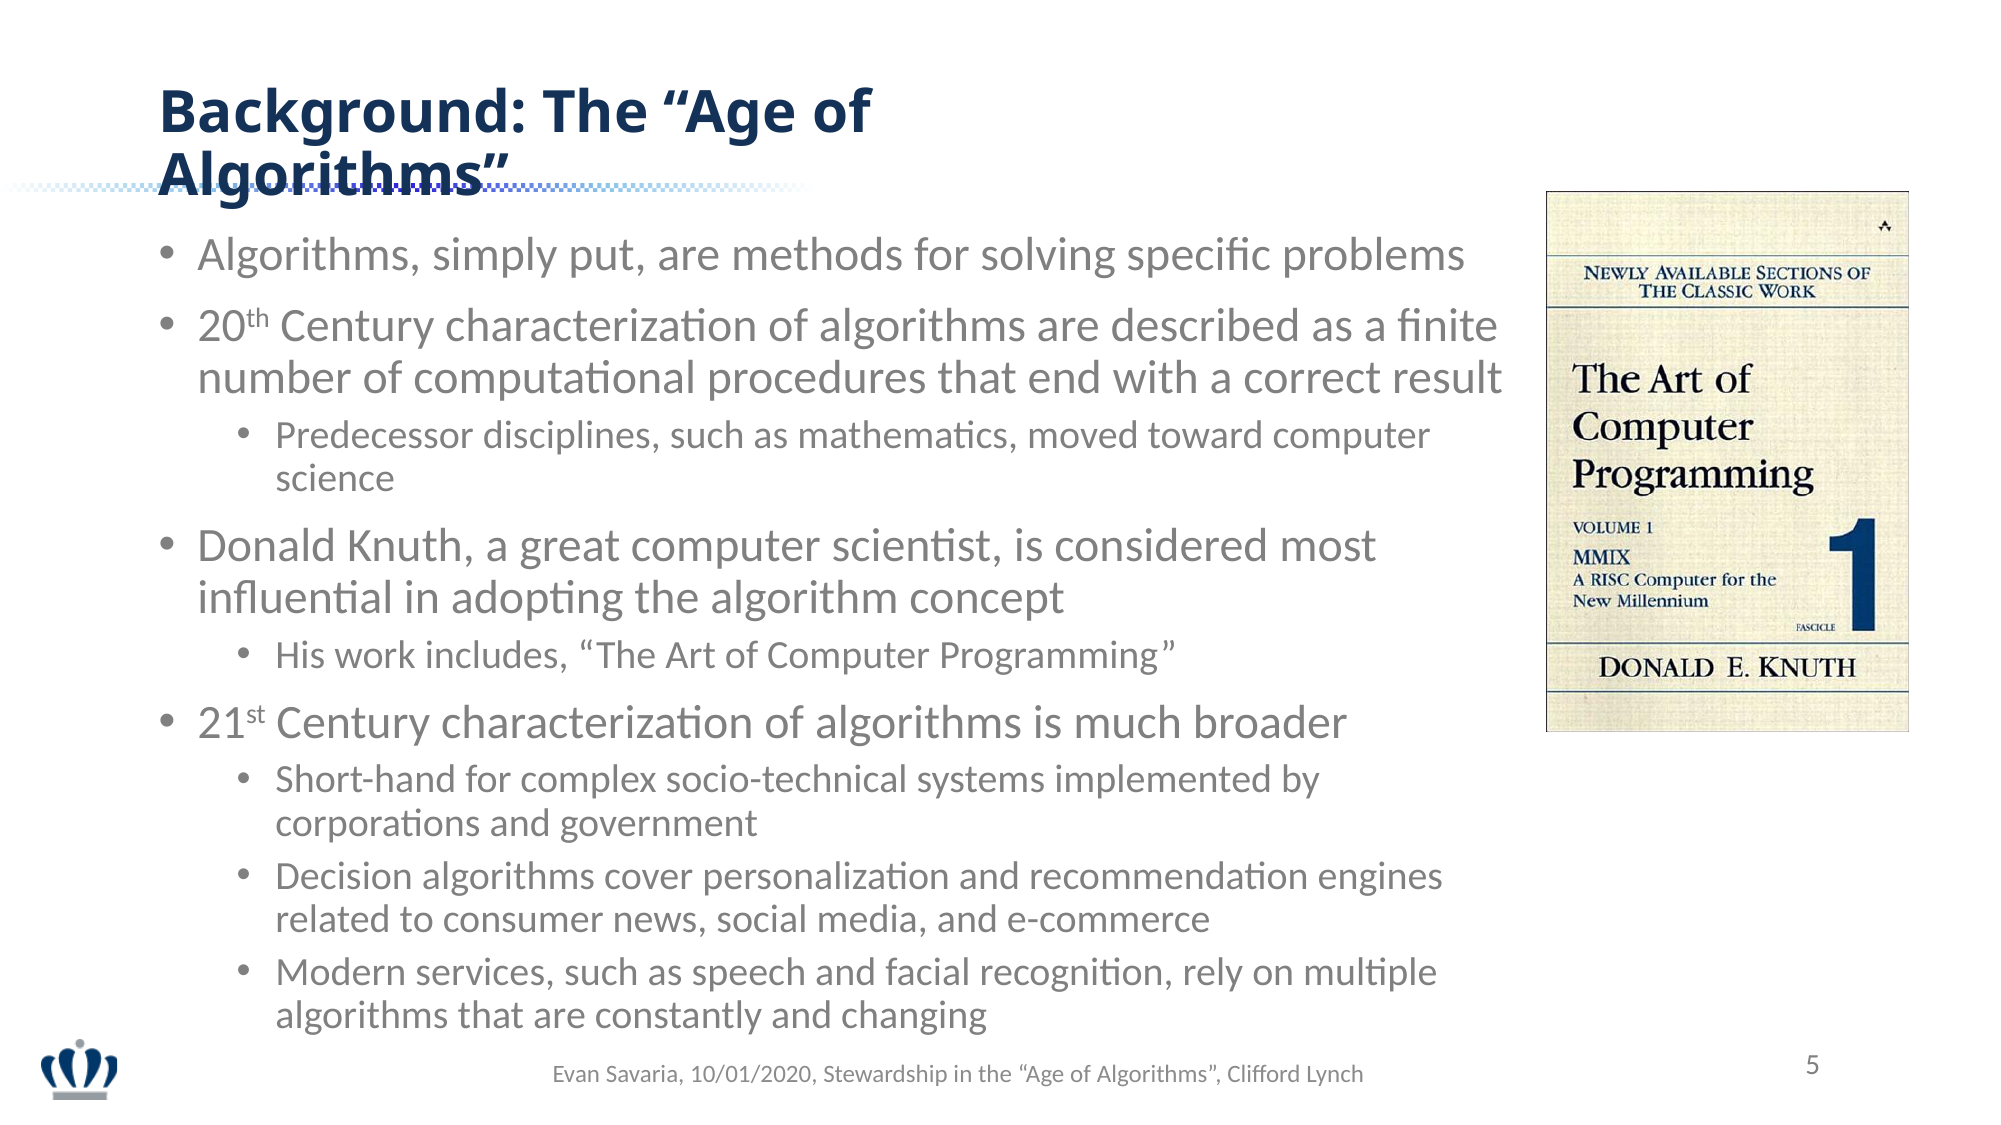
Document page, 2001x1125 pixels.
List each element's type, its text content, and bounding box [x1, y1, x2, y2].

list Algorithms, simply put, are methods for solving specific problems 20th Century characterization of algorithms are described as a finite number of computational procedures that end with a correct result Predecessor disciplines, such as mathematics, moved toward computer science Donald Knuth, a great computer scientist, is considered most influential in adopting the algorithm concept His work includes, “The Art of Computer Programming” 21st Century characterization of algorithms is much broader Short-hand for complex socio-technical systems implemented by corporations and government Decision algorithms cover personalization and recommendation engines related to consumer news, social media, and e-commerce Modern services, such as speech and facial recognition, rely on multiple algorithms that are constantly and changing [143, 221, 1532, 1050]
list Background: The “Age of Algorithms” [143, 75, 1107, 220]
text_box 5 [1790, 1038, 1863, 1089]
text_box Evan Savaria, 10/01/2020, Stewardship in the “Age of Algorithms”, Clifford Lynch [502, 1049, 1416, 1095]
picture [1546, 191, 1909, 732]
